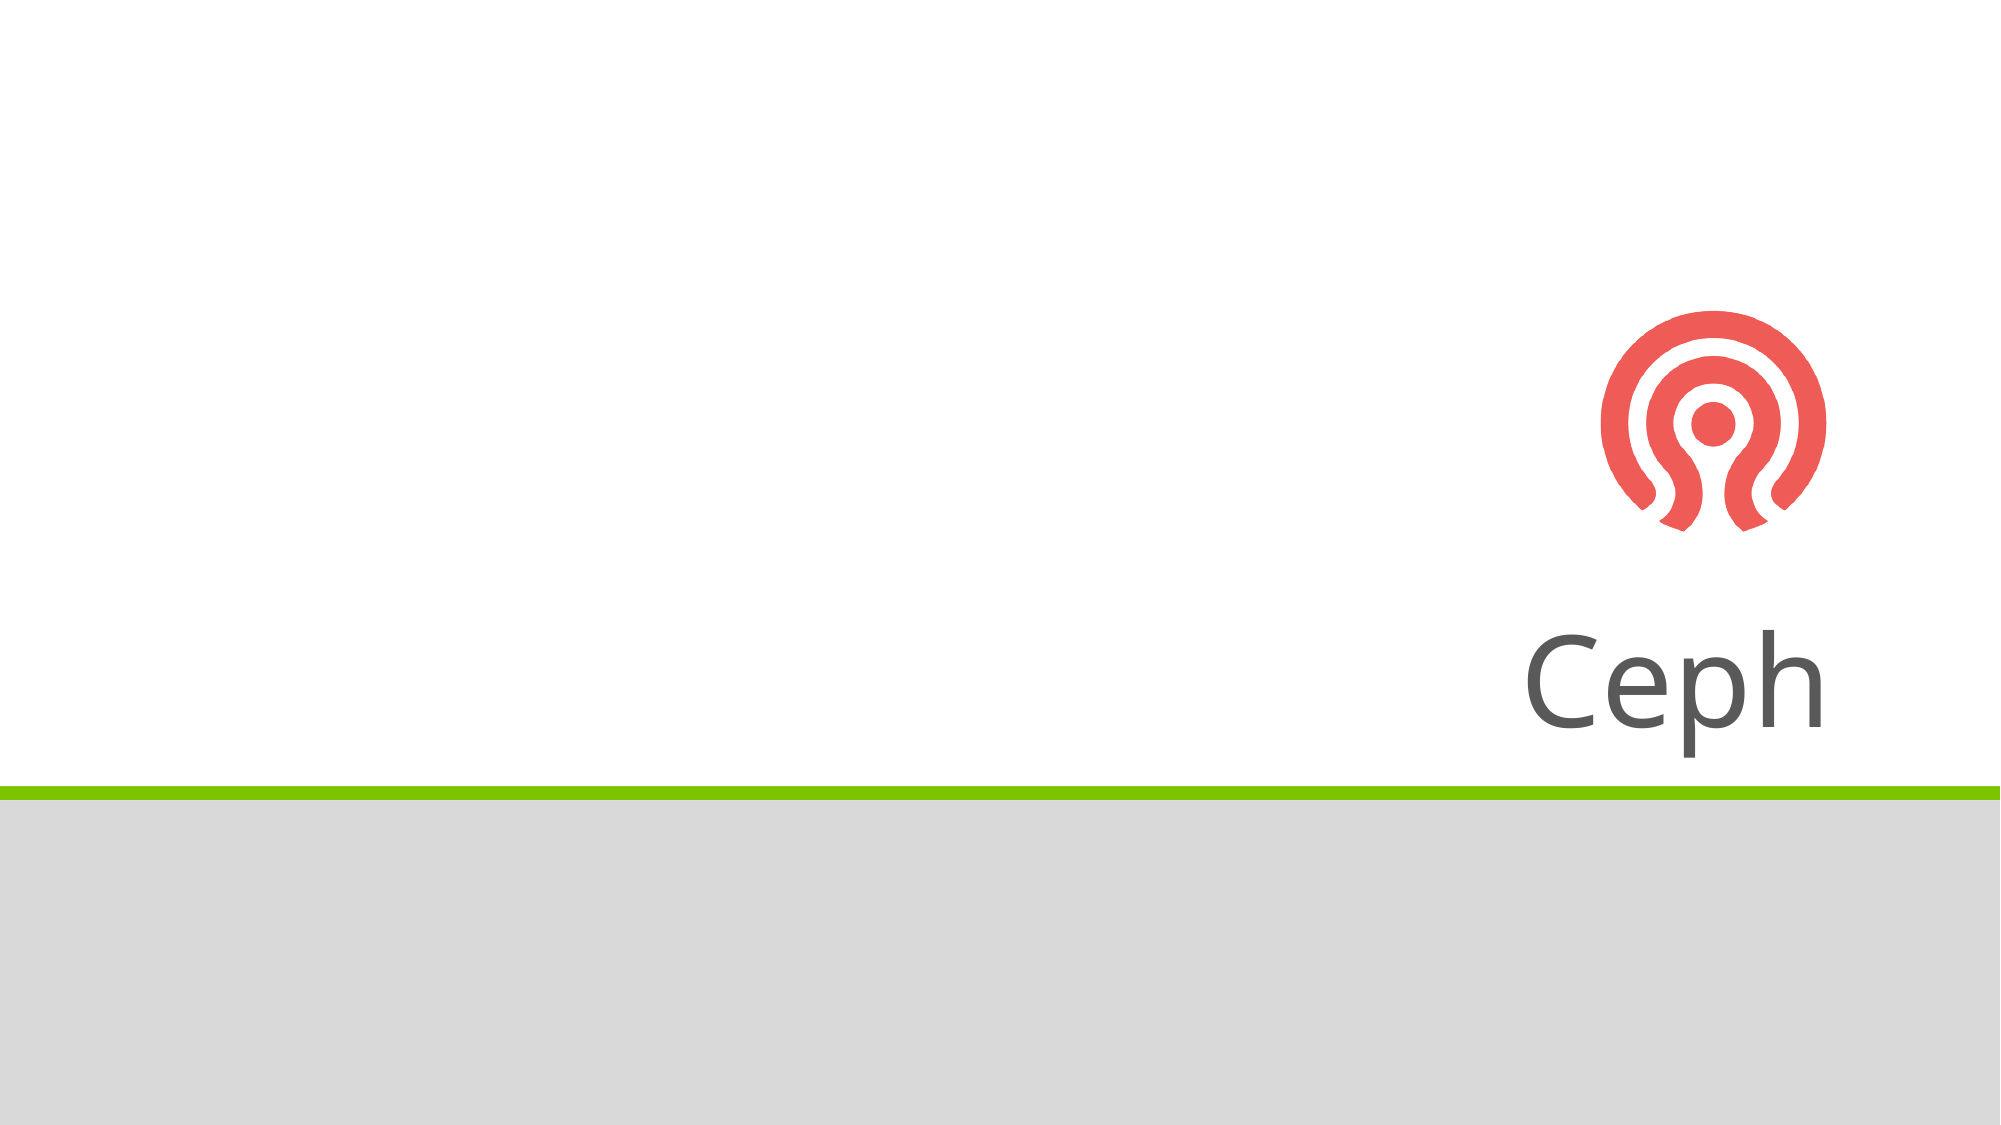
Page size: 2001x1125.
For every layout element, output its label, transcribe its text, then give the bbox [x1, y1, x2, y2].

picture [1579, 287, 1847, 554]
title Ceph [91, 200, 1847, 763]
